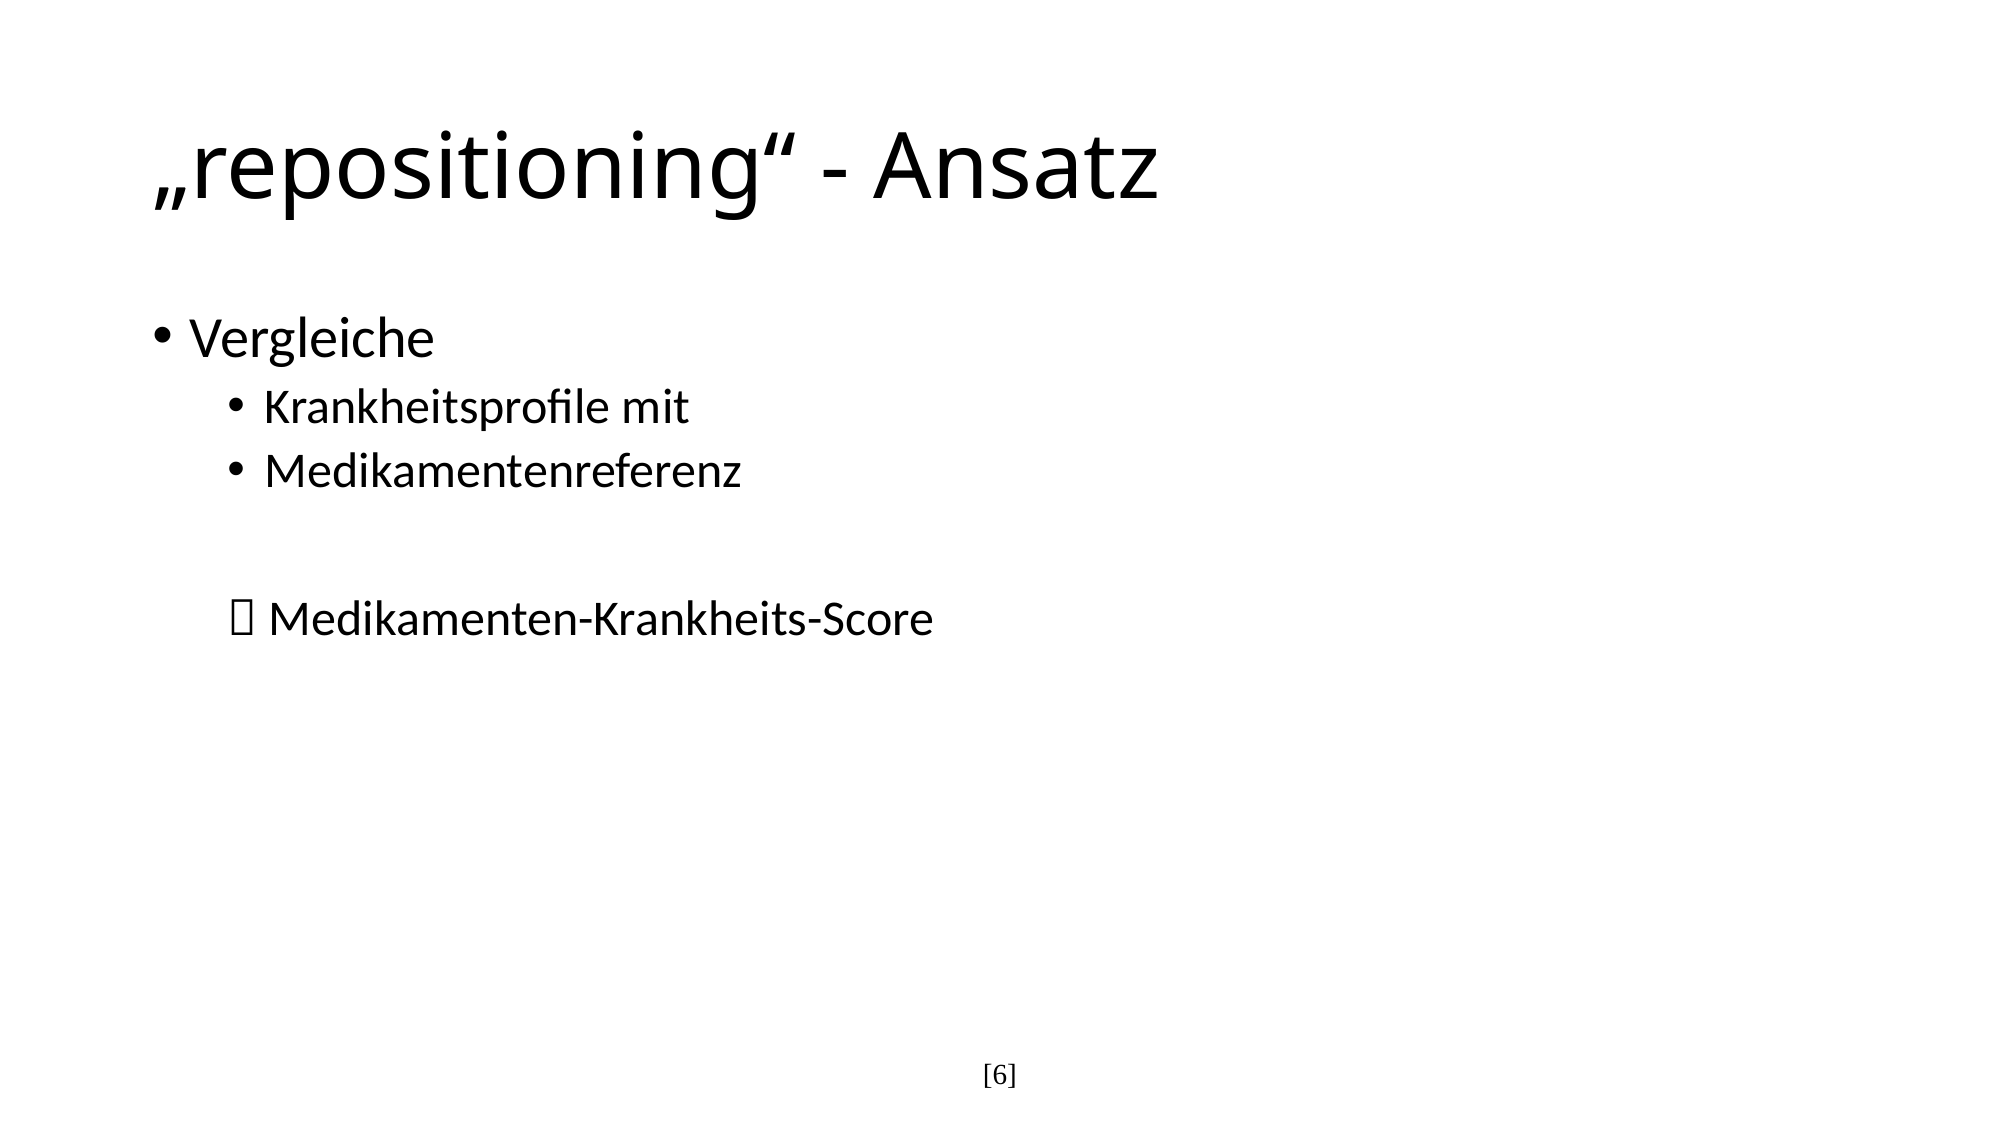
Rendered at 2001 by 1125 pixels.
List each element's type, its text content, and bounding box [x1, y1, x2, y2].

title „repositioning“ - Ansatz [137, 59, 1863, 278]
list Vergleiche Krankheitsprofile mit Medikamentenreferenz  Medikamenten-Krankheits-Score [137, 299, 1863, 1014]
footer [6] [662, 1042, 1338, 1103]
